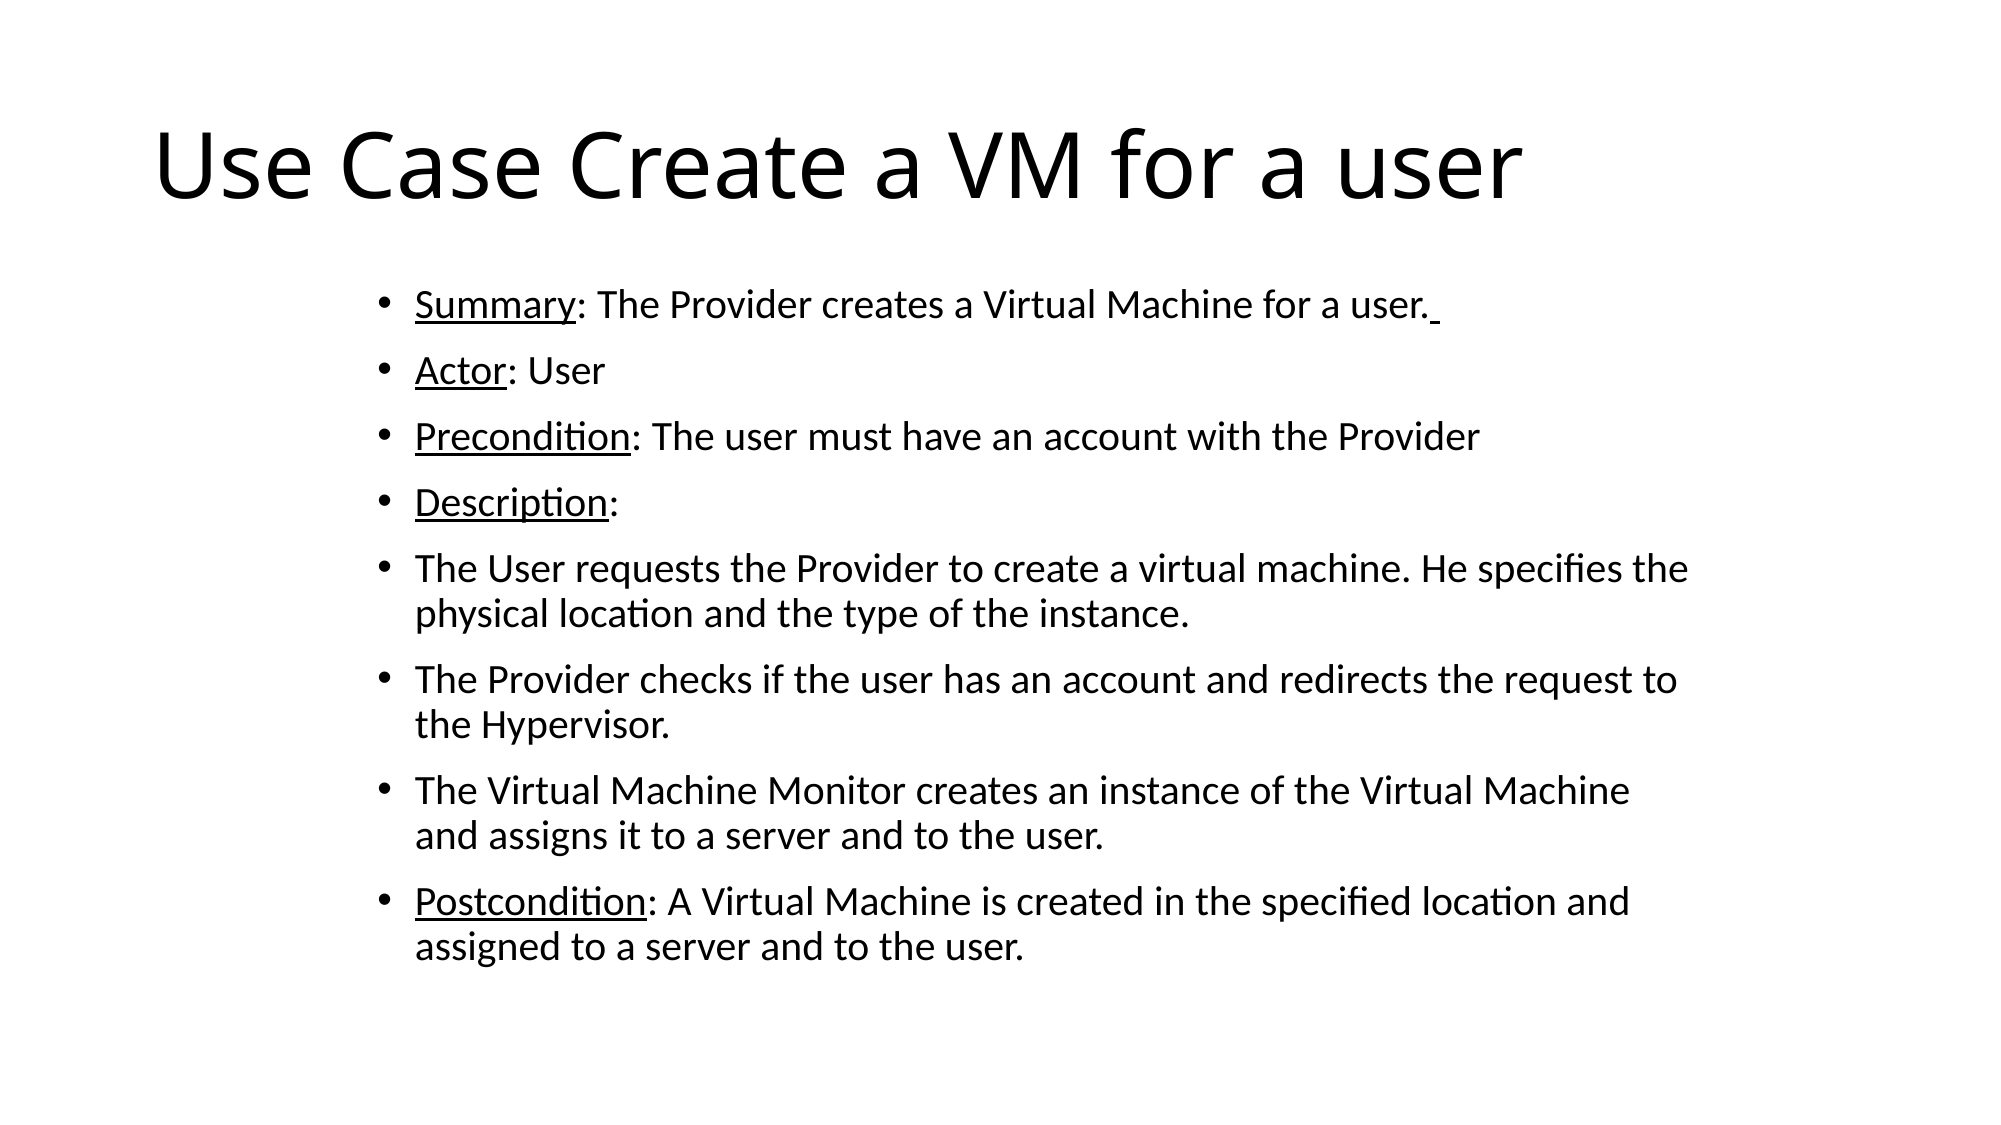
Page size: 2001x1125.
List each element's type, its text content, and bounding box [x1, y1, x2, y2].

list Summary: The Provider creates a Virtual Machine for a user. Actor: User Precondition: The user must have an account with the Provider Description: The User requests the Provider to create a virtual machine. He specifies the physical location and the type of the instance. The Provider checks if the user has an account and redirects the request to the Hypervisor. The Virtual Machine Monitor creates an instance of the Virtual Machine and assigns it to a server and to the user. Postcondition: A Virtual Machine is created in the specified location and assigned to a server and to the user. [362, 275, 1713, 1018]
title Use Case Create a VM for a user [137, 59, 1863, 278]
